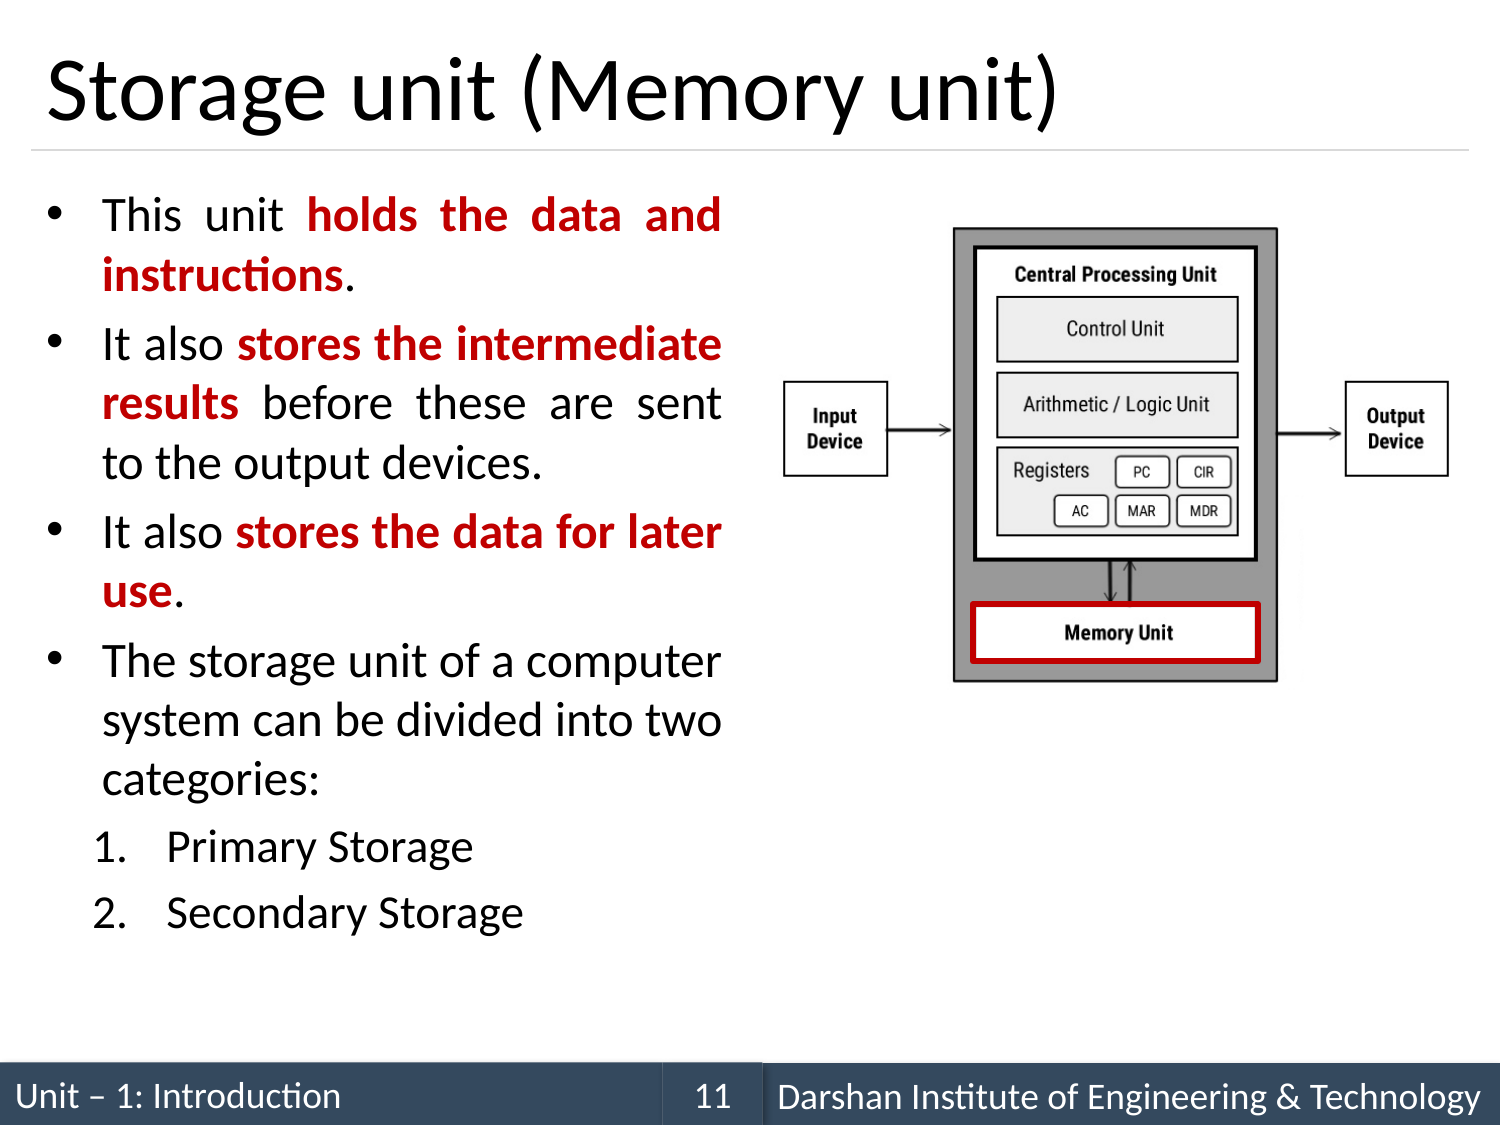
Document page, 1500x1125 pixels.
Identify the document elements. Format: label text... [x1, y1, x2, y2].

picture [762, 205, 1469, 701]
title Storage unit (Memory unit) [31, 17, 1469, 150]
list This unit holds the data and instructions. It also stores the intermediate results before these are sent to the output devices. It also stores the data for later use. The storage unit of a computer system can be divided into two categories: Primary Storage Secondary Storage [31, 174, 738, 1005]
